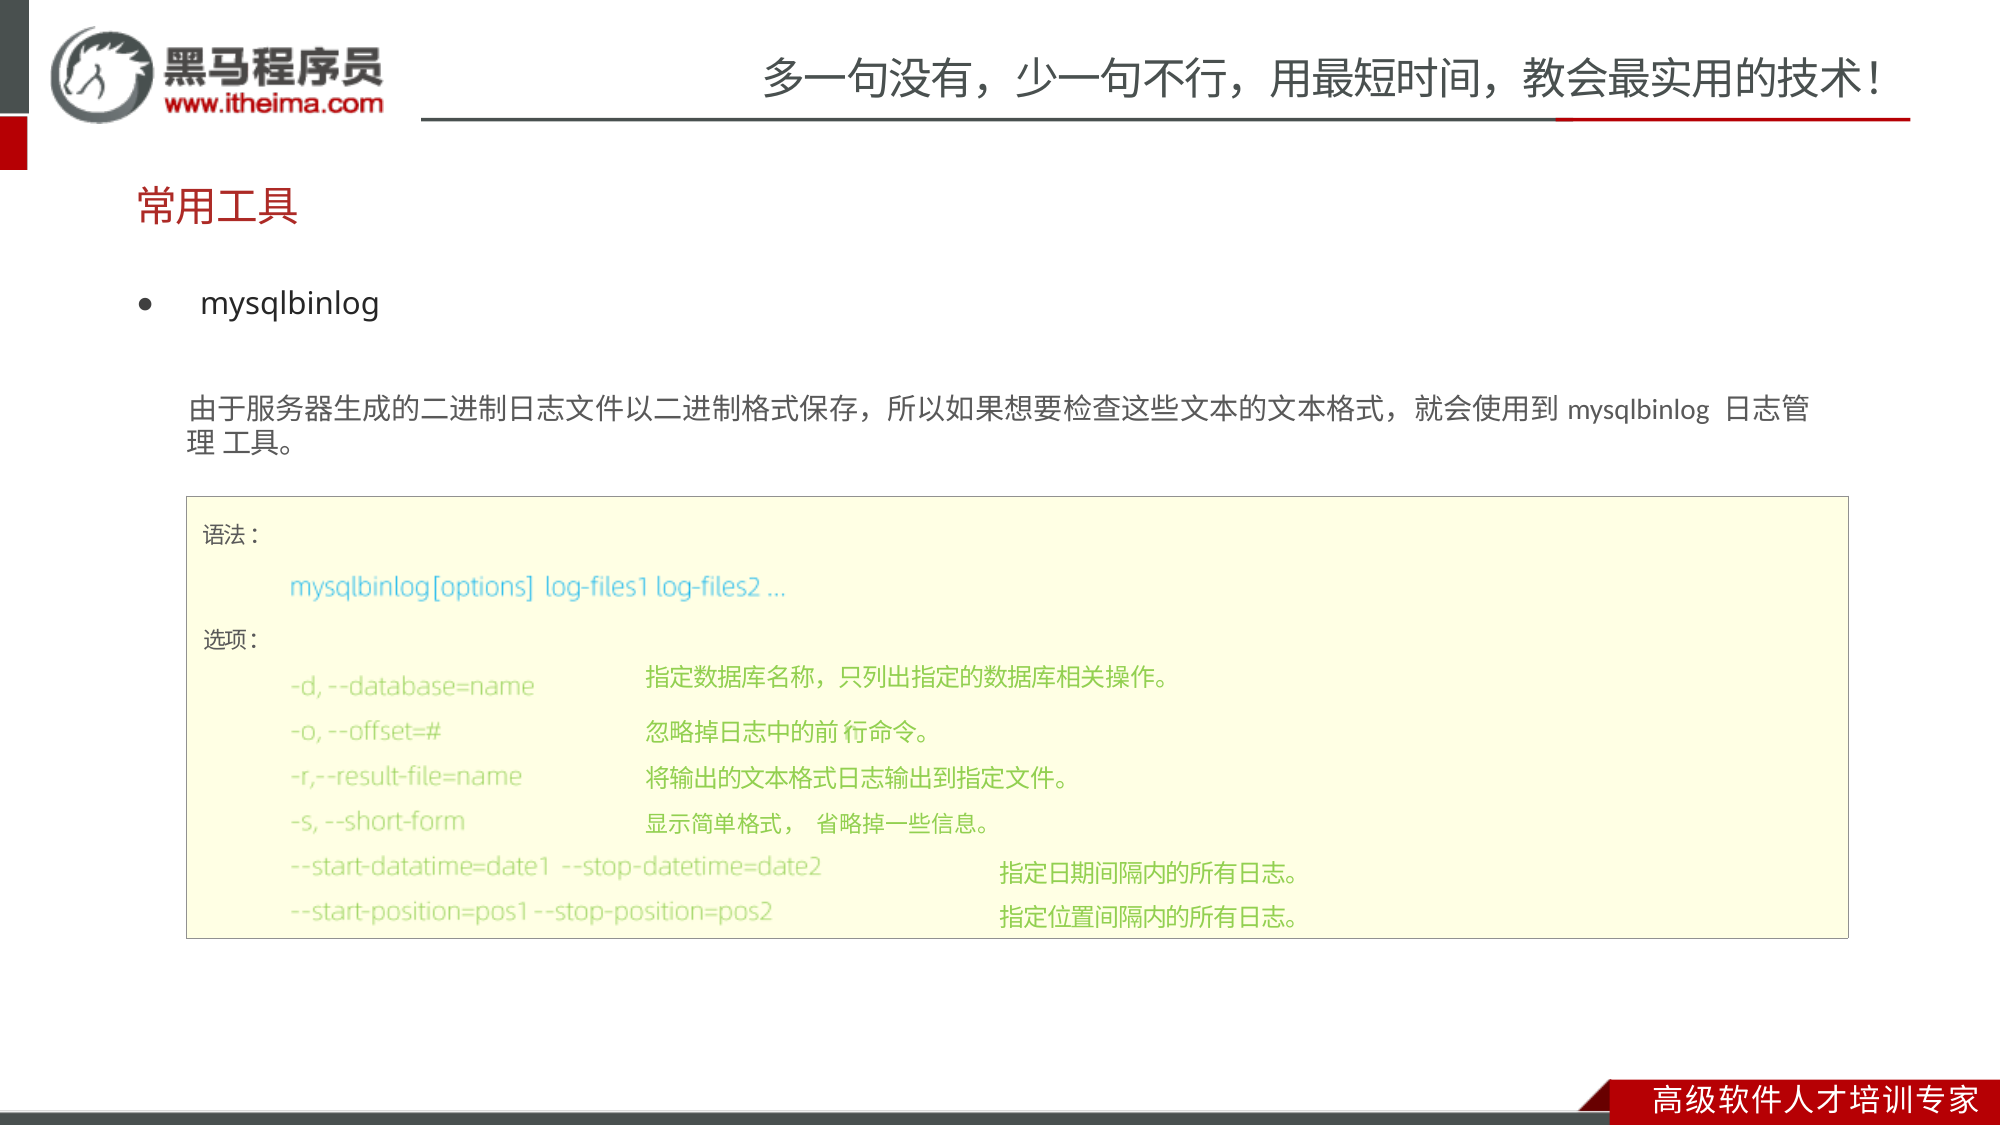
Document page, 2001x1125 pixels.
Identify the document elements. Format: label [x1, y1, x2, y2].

picture [289, 665, 554, 704]
text_box [874, 716, 958, 749]
picture [289, 565, 795, 605]
text_box [1649, 1079, 2000, 1125]
text_box [131, 182, 389, 324]
picture [289, 890, 790, 929]
picture [289, 800, 483, 839]
picture [289, 755, 540, 794]
picture [0, 1079, 1649, 1125]
text_box [759, 53, 1929, 106]
text_box [184, 389, 1826, 463]
table_header [187, 497, 1848, 938]
picture [844, 710, 874, 749]
text_box [643, 716, 844, 749]
picture [289, 845, 840, 884]
picture [50, 26, 384, 124]
text_box [200, 515, 293, 655]
text_box [420, 117, 1911, 122]
picture [0, 0, 29, 170]
picture [289, 710, 458, 749]
